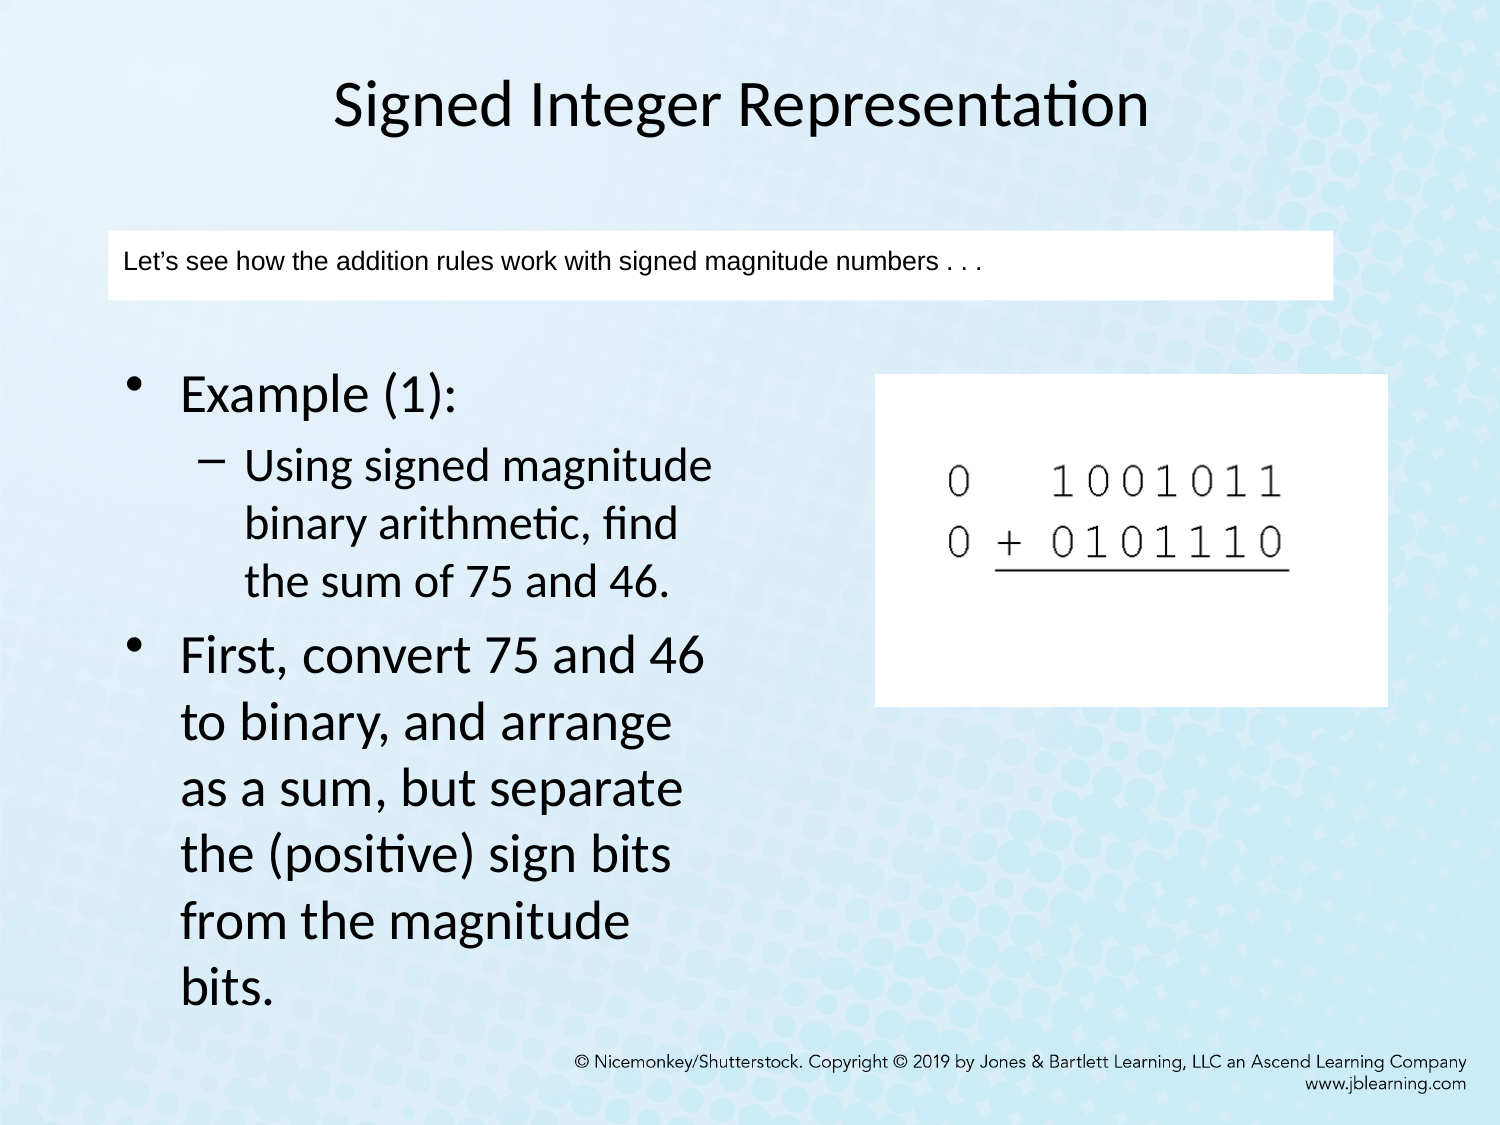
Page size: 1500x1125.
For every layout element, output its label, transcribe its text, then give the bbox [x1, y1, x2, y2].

title Signed Integer Representation [112, 18, 1388, 182]
list Example (1): Using signed magnitude binary arithmetic, find the sum of 75 and 46. First, convert 75 and 46 to binary, and arrange as a sum, but separate the (positive) sign bits from the magnitude bits. [110, 350, 748, 1025]
picture [0, 0, 1500, 1125]
text_box Let’s see how the addition rules work with signed magnitude numbers . . . [108, 230, 1334, 301]
